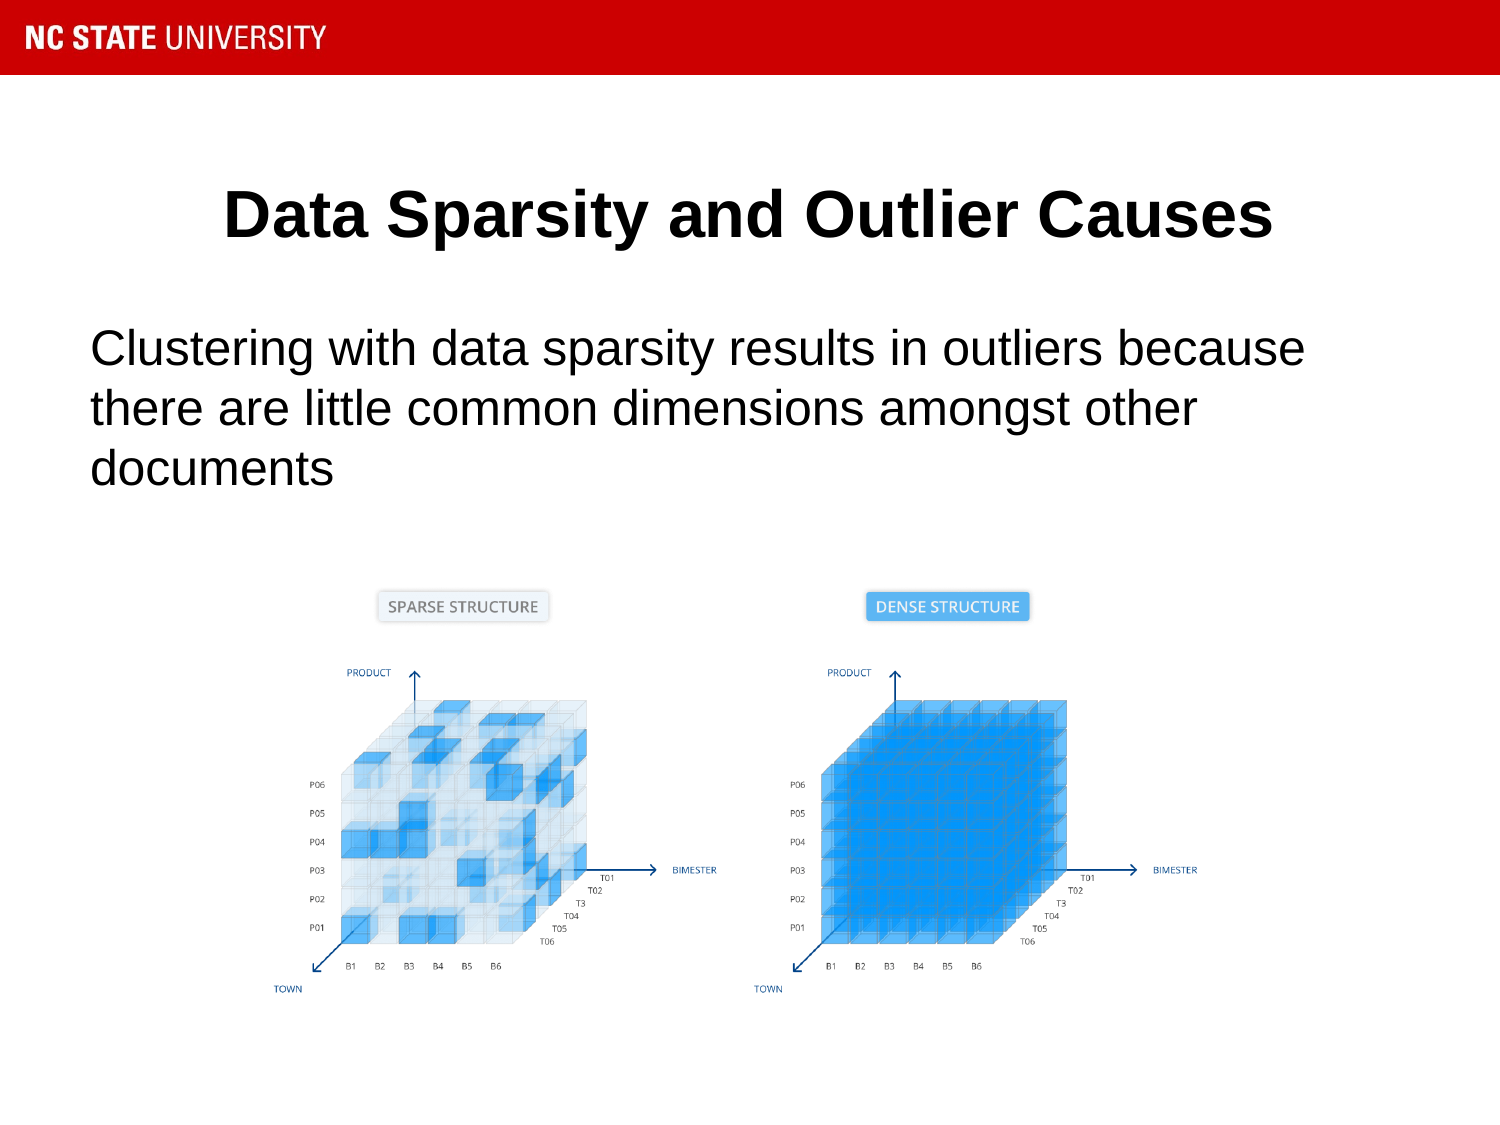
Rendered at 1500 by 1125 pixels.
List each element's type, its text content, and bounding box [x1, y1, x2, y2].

list Clustering with data sparsity results in outliers because there are little common dimensions amongst other documents [75, 299, 1432, 867]
title Data Sparsity and Outlier Causes [75, 122, 1425, 298]
picture [268, 531, 1255, 1035]
picture [0, 0, 1500, 75]
